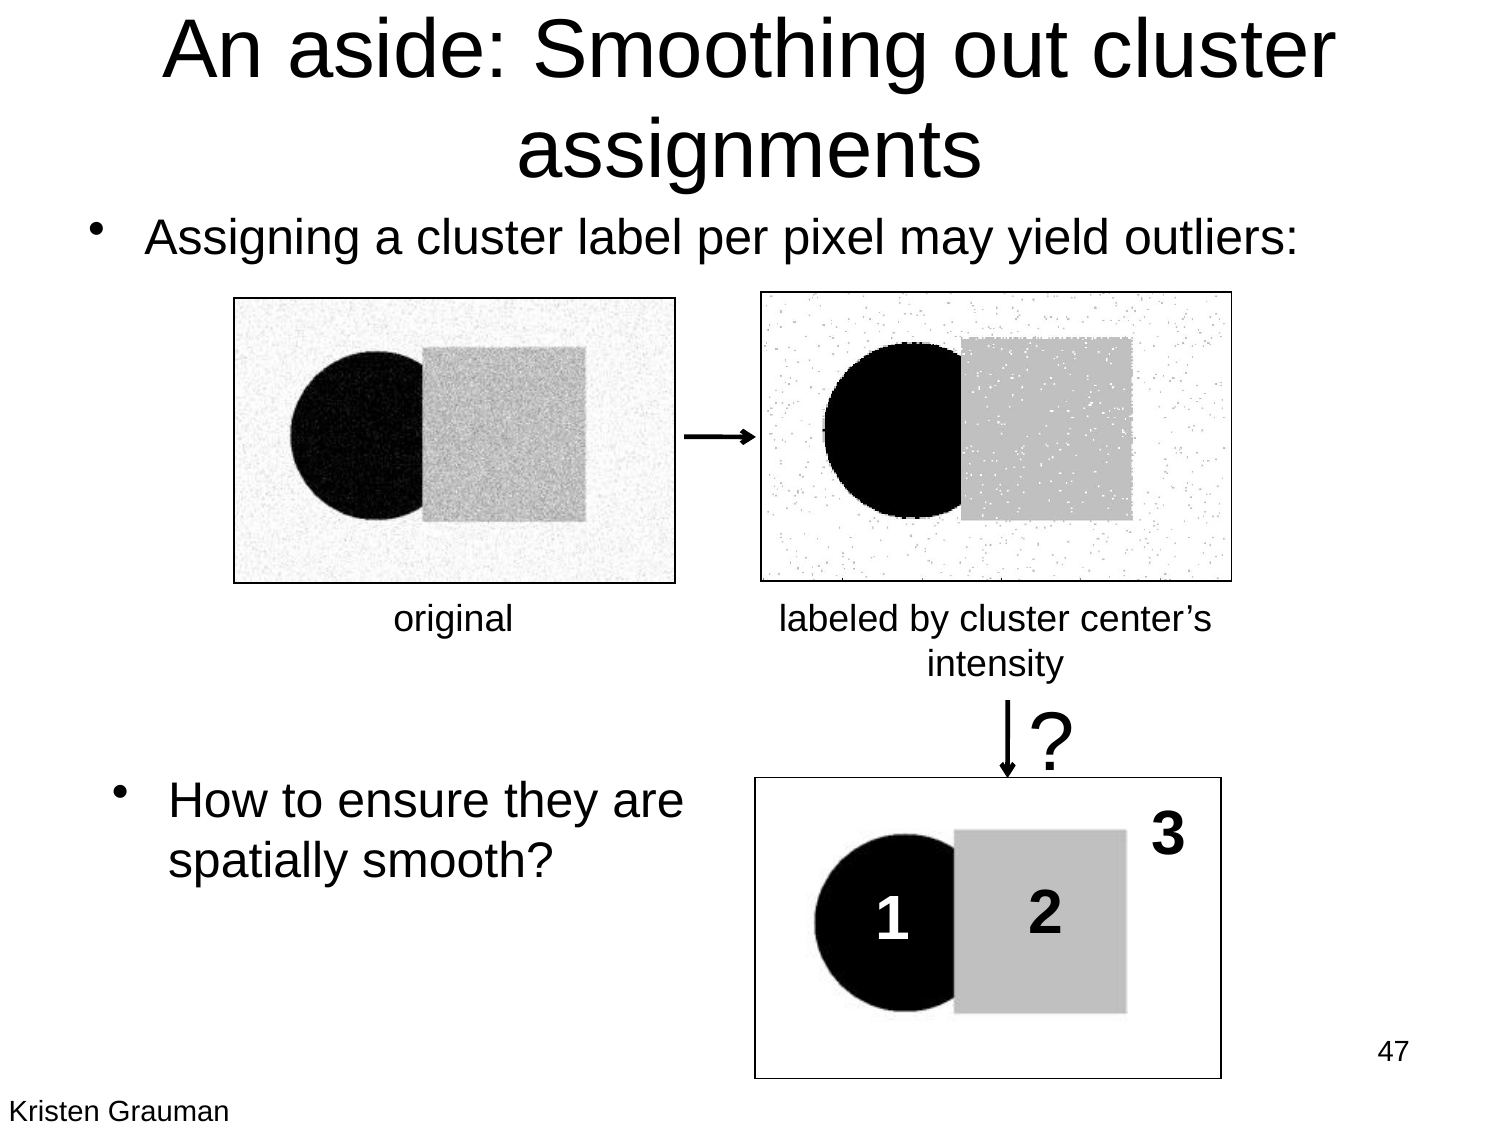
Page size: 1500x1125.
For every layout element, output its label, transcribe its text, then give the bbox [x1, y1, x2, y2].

text_box labeled by cluster center’s intensity [725, 586, 1265, 692]
slide_number 47 [1074, 1024, 1426, 1103]
text_box How to ensure they are spatially smooth? [97, 760, 732, 893]
picture [234, 298, 675, 583]
list Assigning a cluster label per pixel may yield outliers: [72, 196, 1424, 330]
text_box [755, 679, 1236, 1078]
text_box original [378, 587, 679, 647]
title An aside: Smoothing out cluster assignments [0, 0, 1500, 188]
picture [761, 292, 1232, 581]
text_box Kristen Grauman [0, 1084, 416, 1125]
